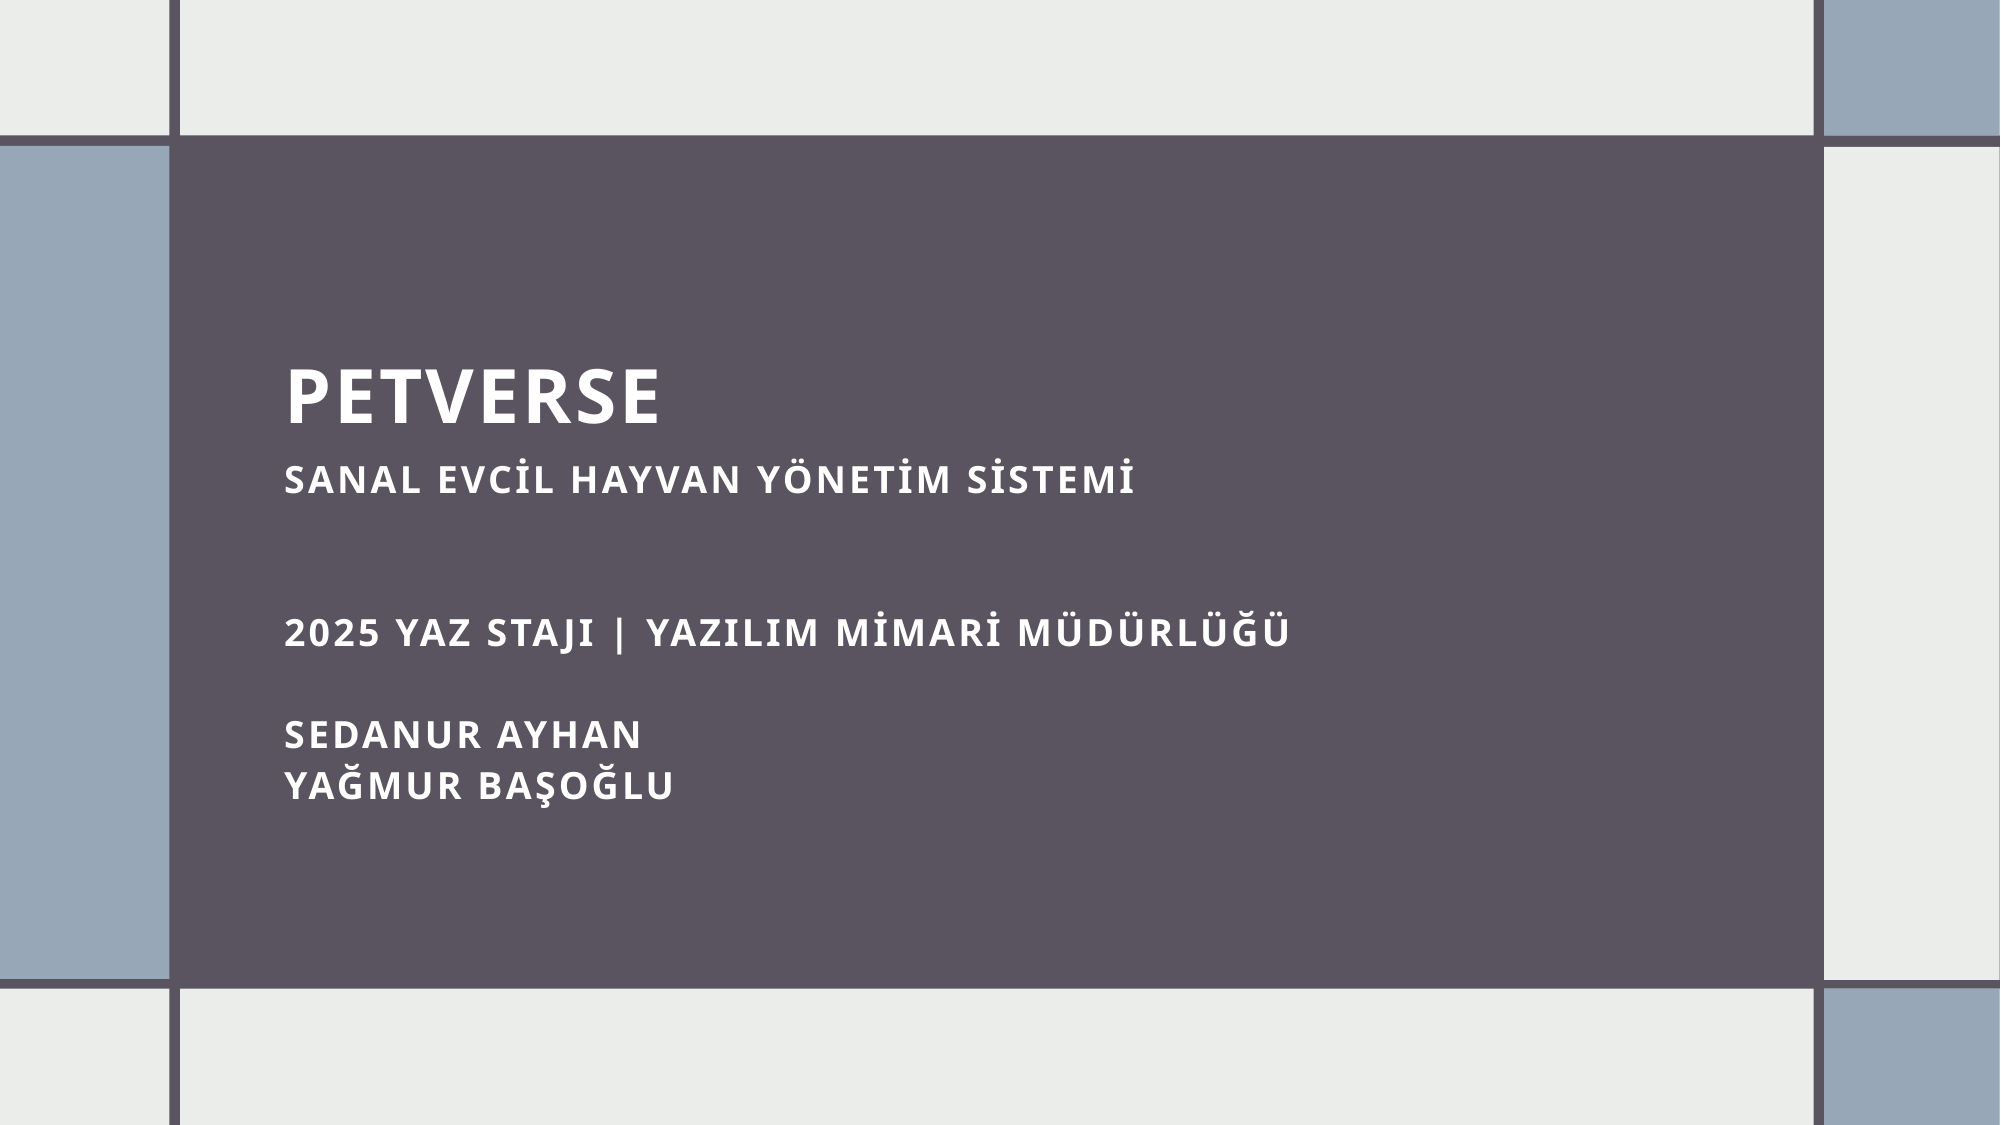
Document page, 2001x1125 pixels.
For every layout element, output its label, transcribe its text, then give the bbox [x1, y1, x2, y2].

title PetVerse Sanal Evcil Hayvan Yönetim Sistemi 2025 Yaz Stajı | Yazılım Mimari Müdürlüğü Sedanur Ayhan YAĞMUR BAŞOĞLU [266, 135, 1810, 989]
